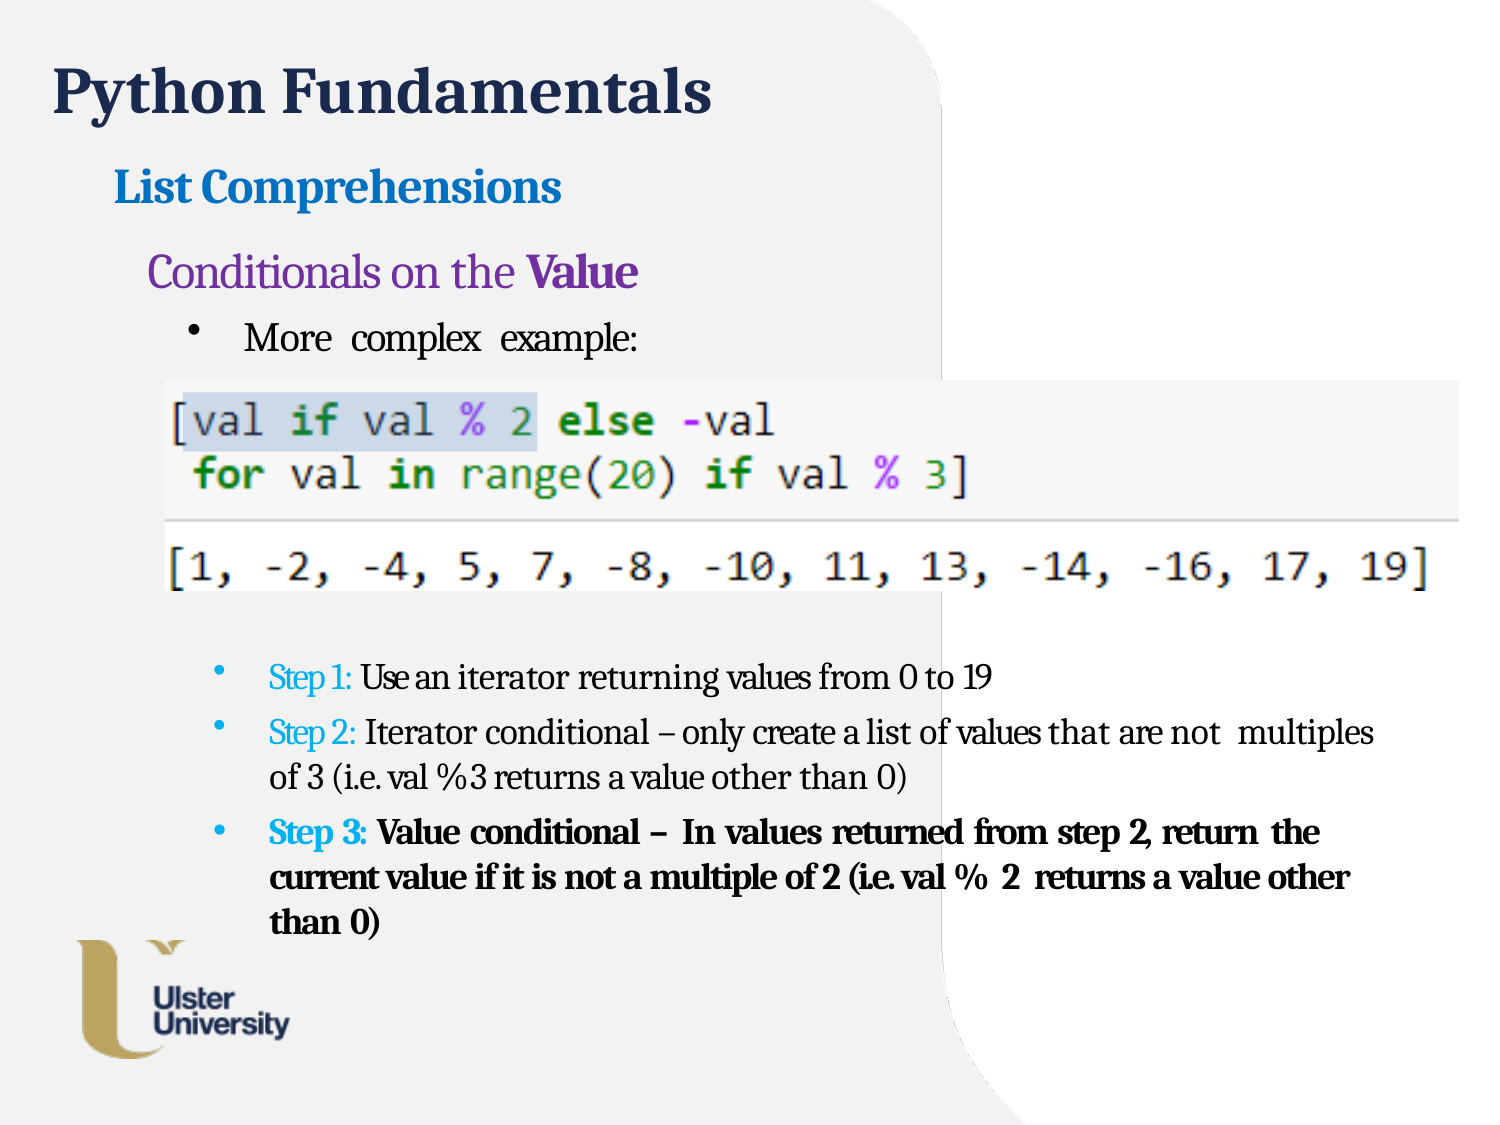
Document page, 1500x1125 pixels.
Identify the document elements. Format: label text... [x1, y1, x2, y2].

text_box List Comprehensions [96, 146, 1386, 222]
text_box Conditionals on the Value More complex example: [147, 224, 853, 360]
title Python Fundamentals [37, 40, 1386, 133]
text_box Step 1: Use an iterator returning values from 0 to 19 Step 2: Iterator conditional – only create a list of values that are not multiples of 3 (i.e. val % 3 returns a value other than 0) Step 3: Value conditional – In values returned from step 2, return the current value if it is not a multiple of 2 (i.e. val % 2 returns a value other than 0) [211, 639, 1413, 942]
text_box [164, 380, 1459, 591]
text_box [182, 392, 538, 452]
picture [0, 0, 1026, 1125]
